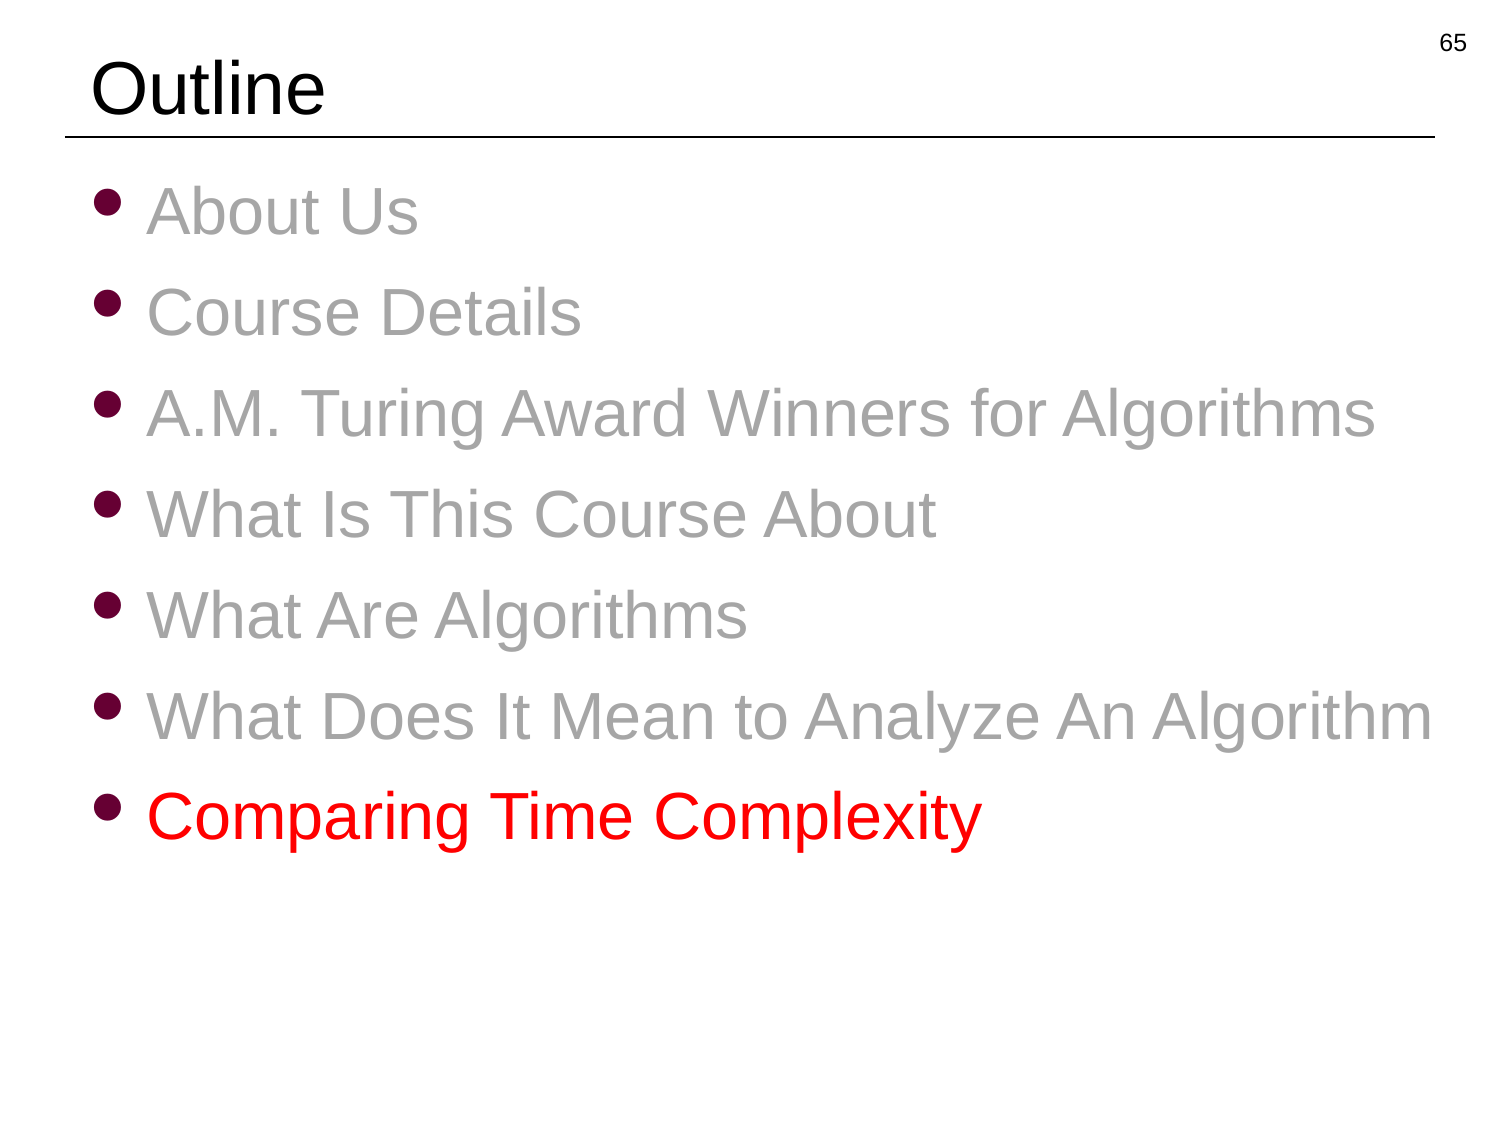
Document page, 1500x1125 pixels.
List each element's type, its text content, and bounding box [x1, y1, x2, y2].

slide_number 65 [1131, 18, 1483, 62]
title Outline [75, 20, 1425, 138]
list About Us Course Details A.M. Turing Award Winners for Algorithms What Is This Course About What Are Algorithms What Does It Mean to Analyze An Algorithm Comparing Time Complexity [75, 160, 1471, 1094]
